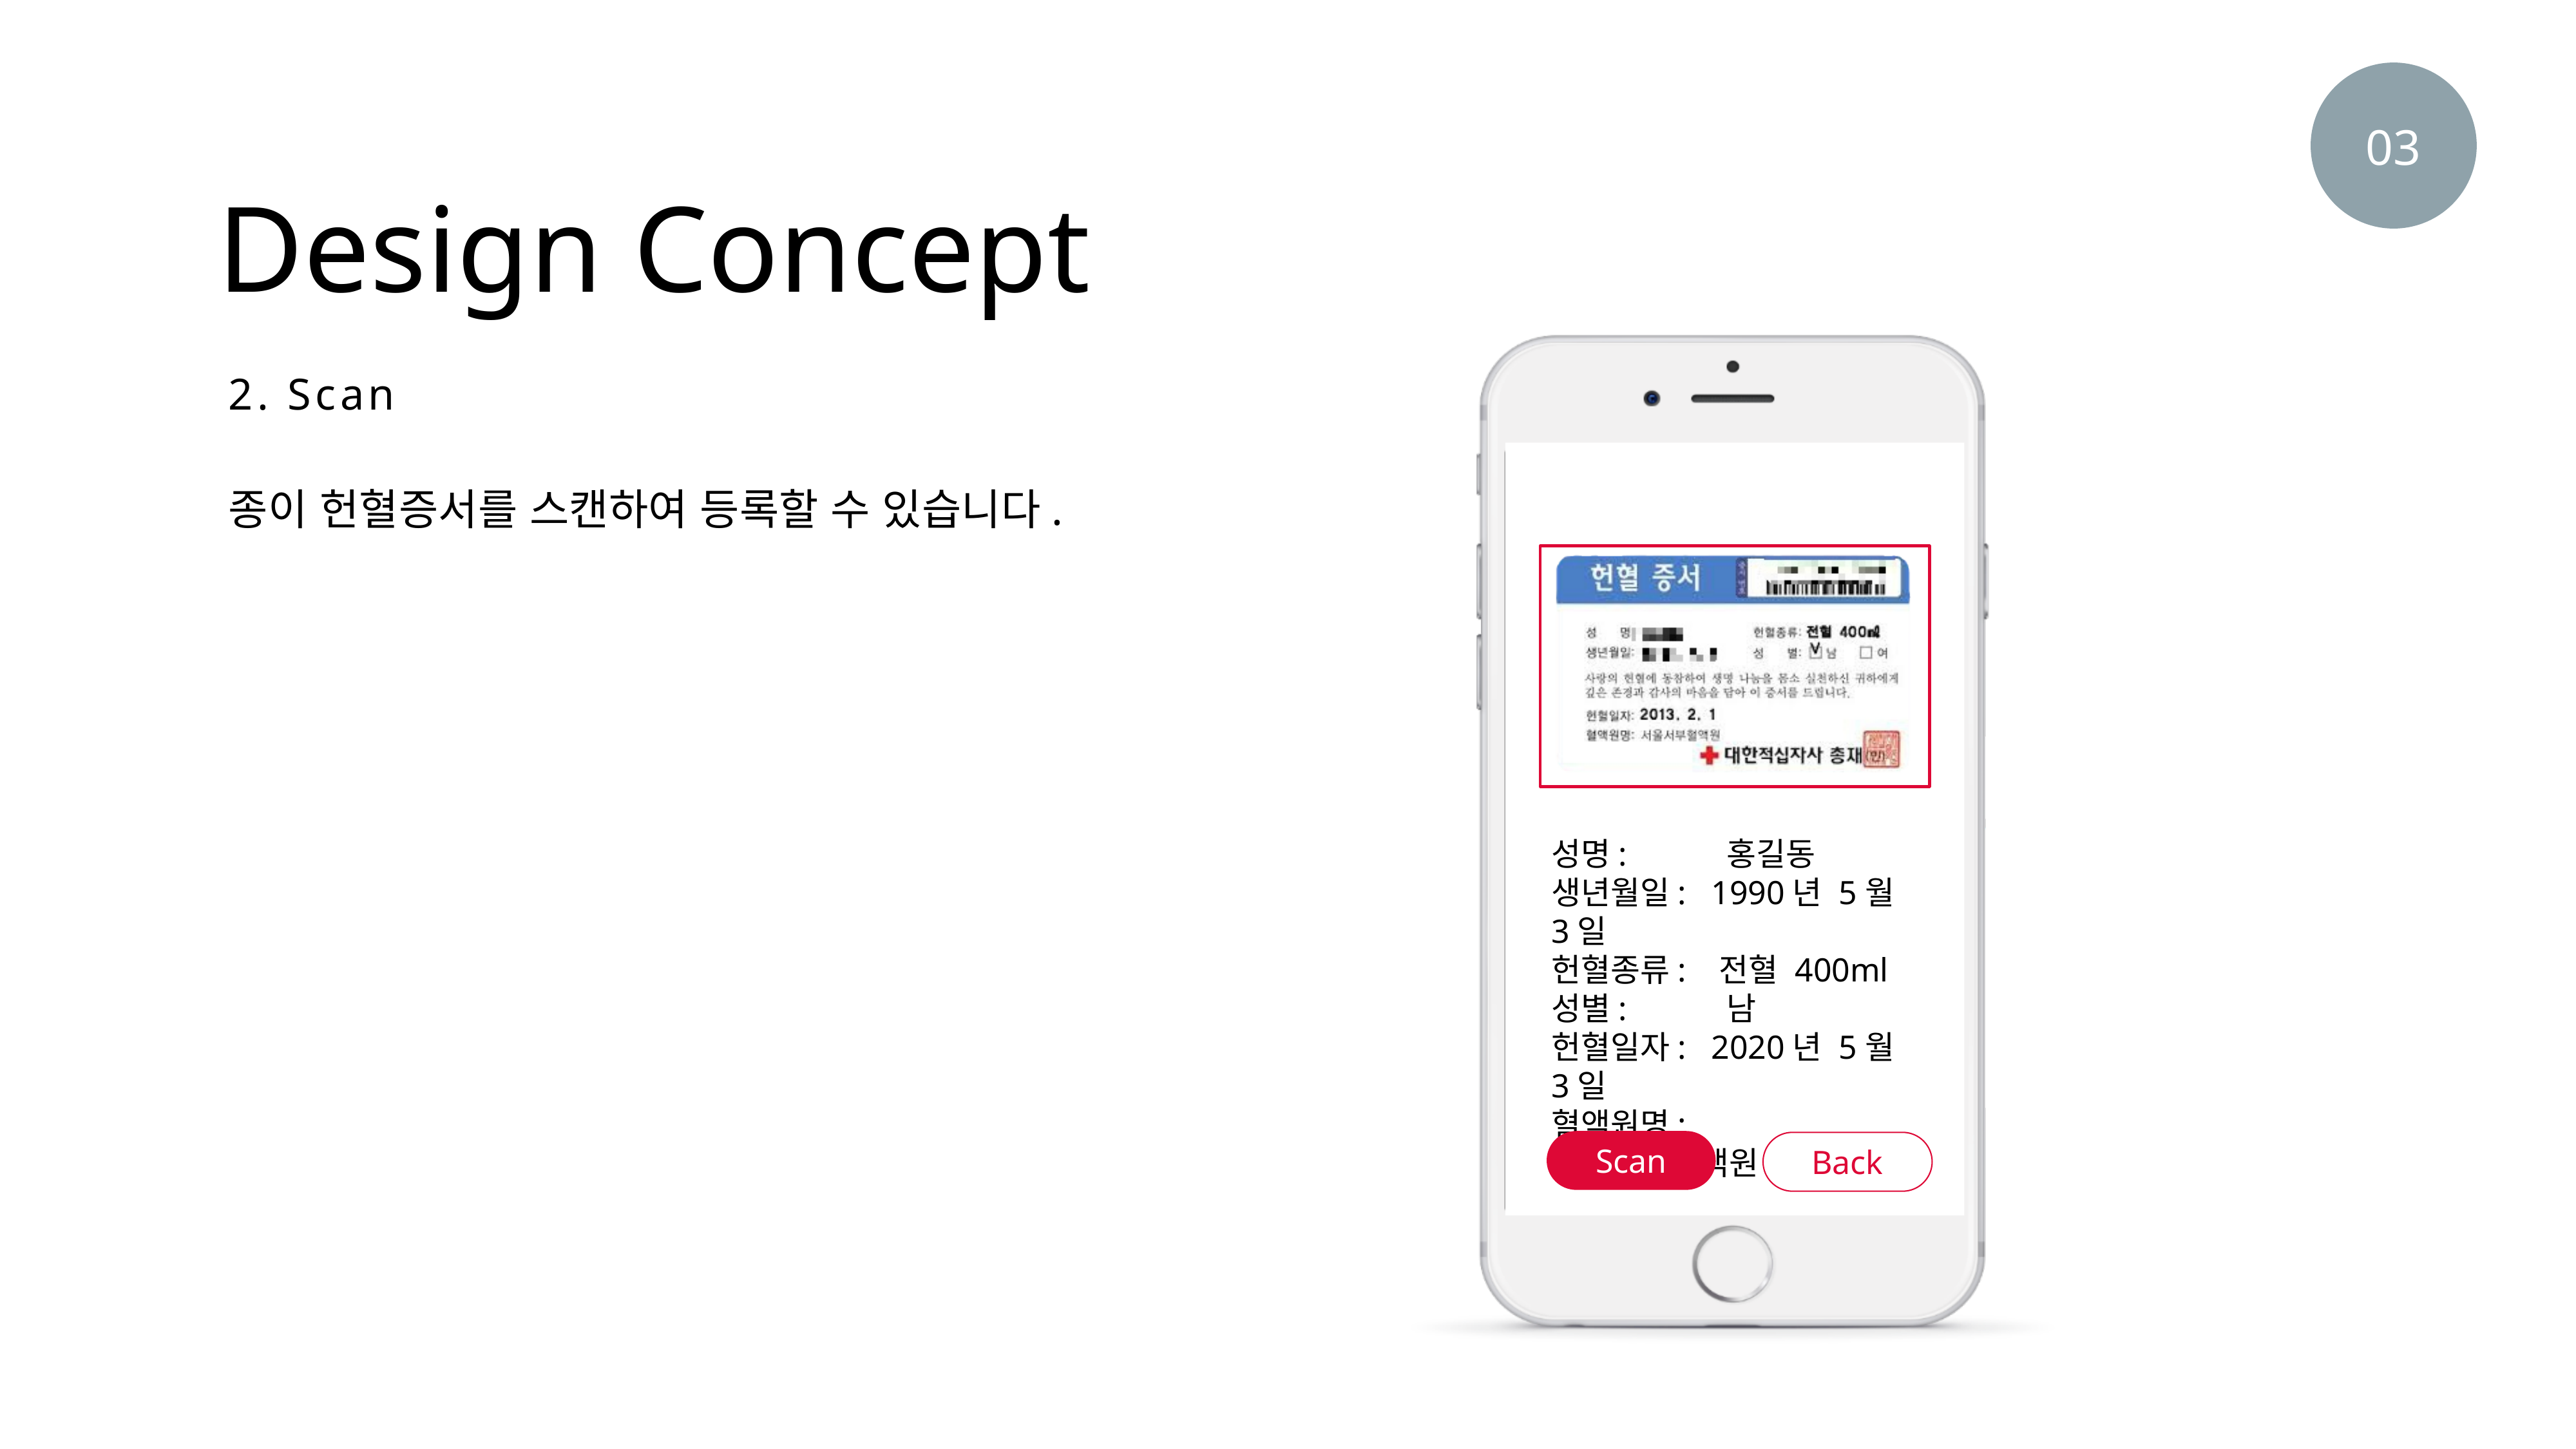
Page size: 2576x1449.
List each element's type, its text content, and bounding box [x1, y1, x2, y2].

text_box 2. Scan [218, 362, 709, 424]
text_box 종이 헌혈증서를 스캔하여 등록할 수 있습니다. [219, 451, 1264, 539]
picture [1360, 273, 2113, 1392]
text_box Design Concept [208, 169, 2012, 321]
text_box 03 [2310, 62, 2477, 229]
